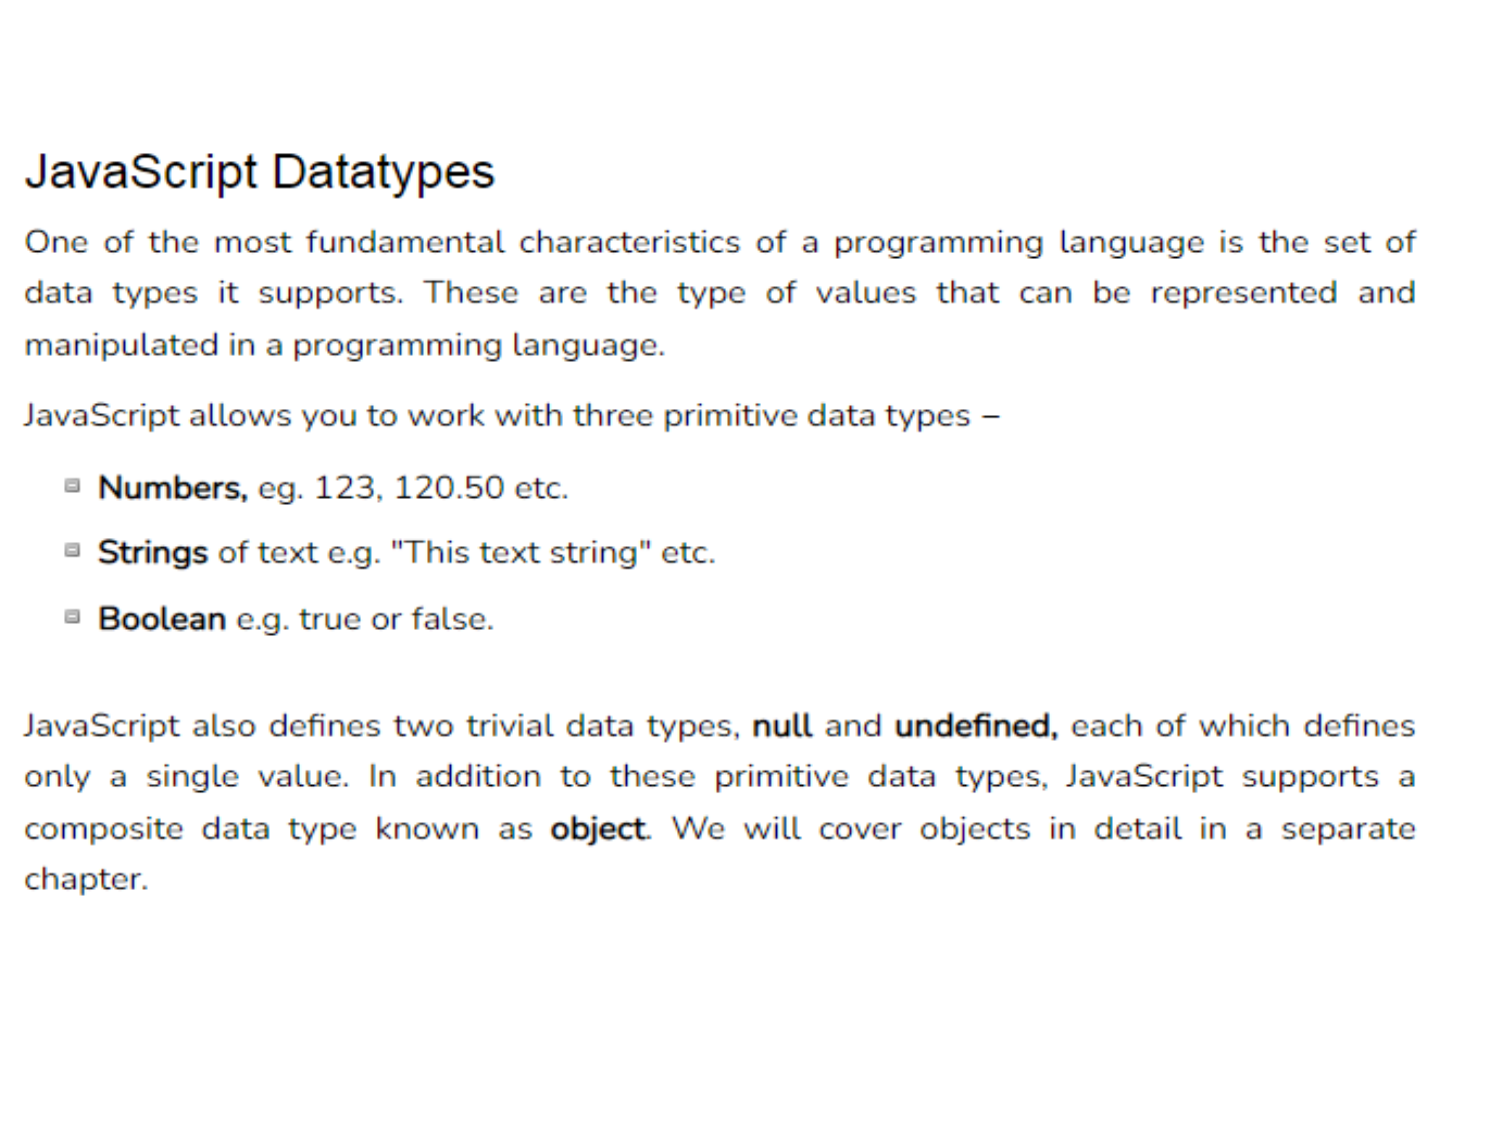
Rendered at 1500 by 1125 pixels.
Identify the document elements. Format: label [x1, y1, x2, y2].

picture [0, 128, 1439, 915]
